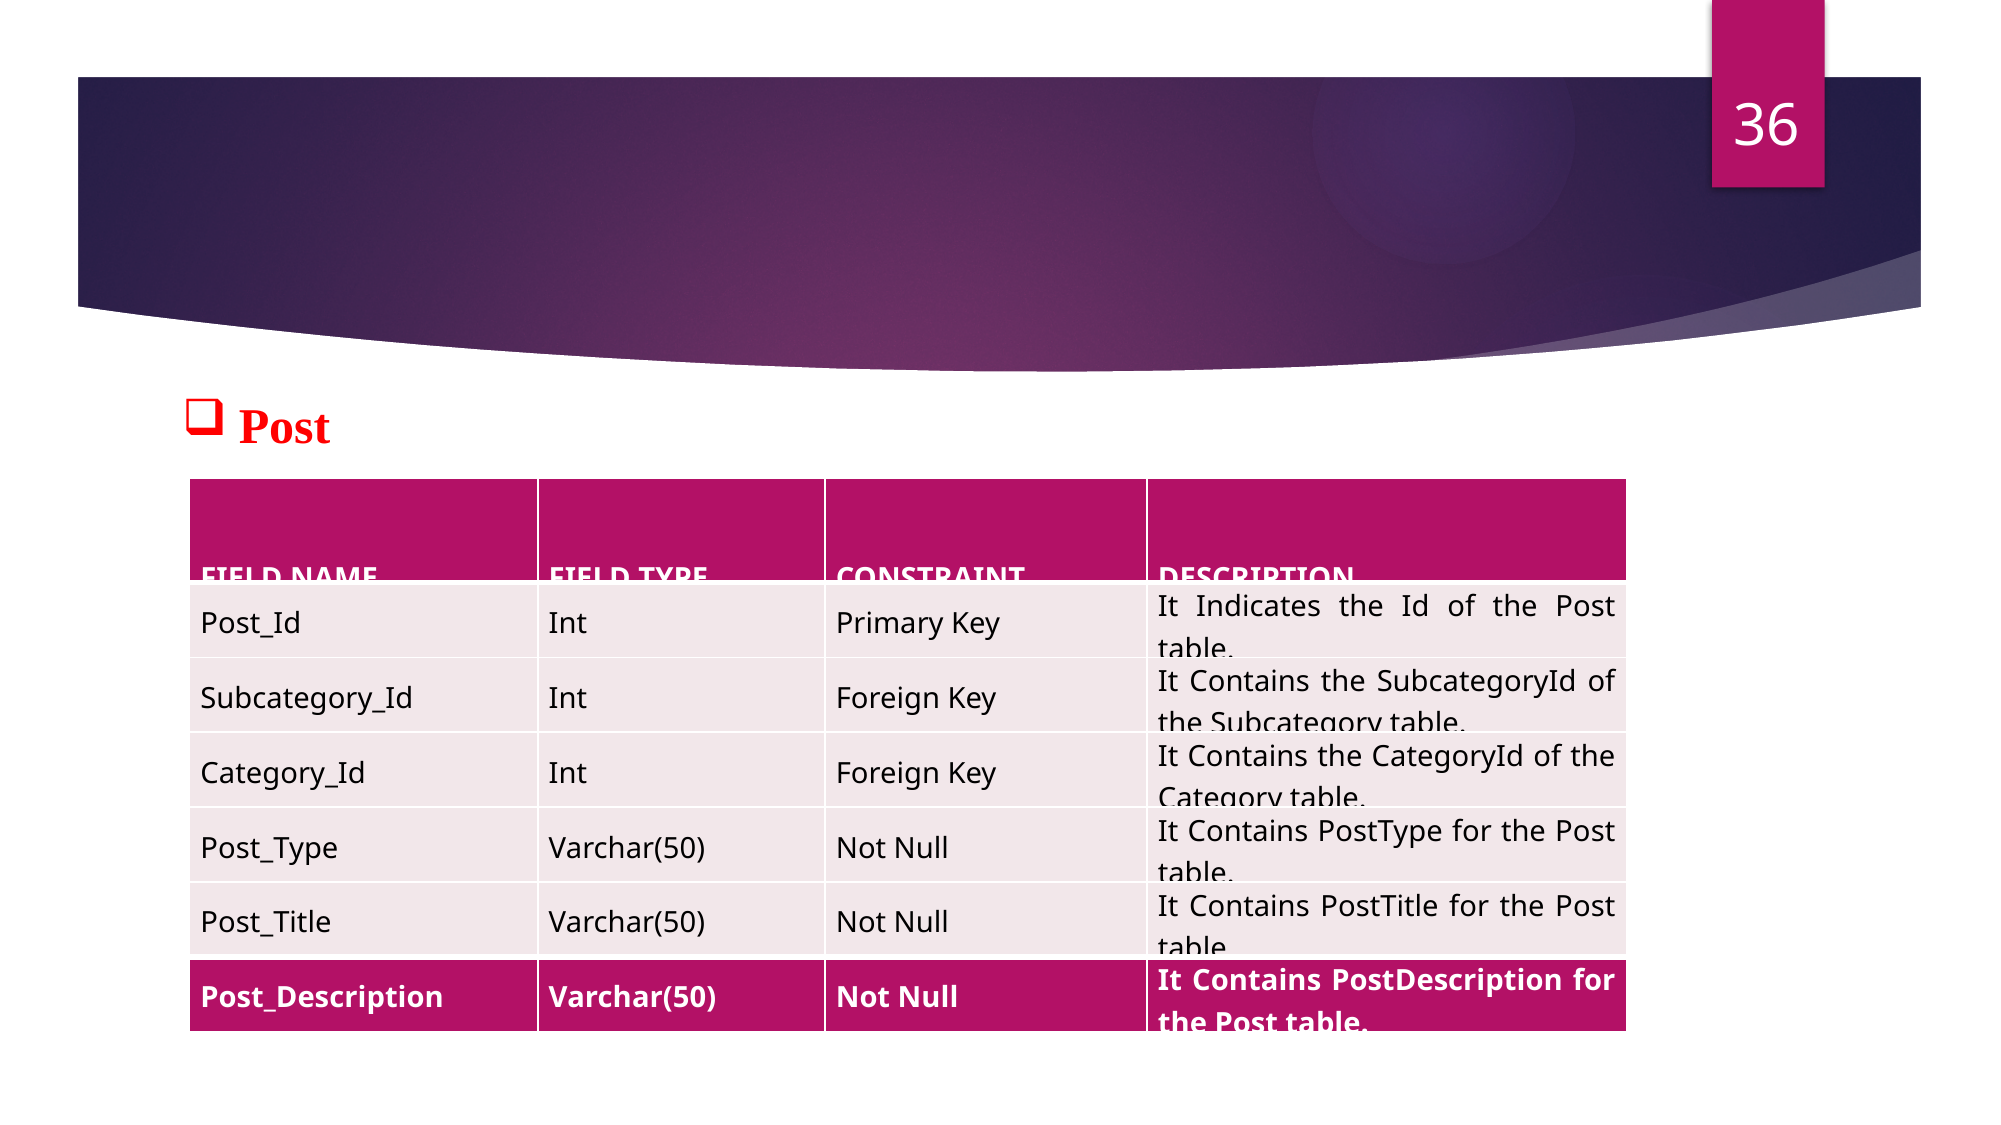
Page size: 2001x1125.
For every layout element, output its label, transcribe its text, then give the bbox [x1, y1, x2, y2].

table_cell Not Null [826, 808, 1146, 881]
table_cell Not Null [826, 883, 1146, 954]
table_cell Primary Key [826, 585, 1146, 657]
text_box Post [167, 385, 359, 461]
table_header FIELD TYPE [539, 479, 824, 580]
slide_number 36 [1698, 48, 1836, 175]
table_cell Varchar(50) [539, 883, 824, 954]
table_cell It Contains the SubcategoryId of the Subcategory table. [1148, 658, 1626, 731]
table_header CONSTRAINT [826, 479, 1146, 580]
table_cell It Contains the CategoryId of the Category table. [1148, 733, 1626, 806]
table_cell It Indicates the Id of the Post table. [1148, 585, 1626, 657]
table_cell Varchar(50) [539, 808, 824, 881]
table_cell Post_Id [190, 585, 537, 657]
table_cell Int [539, 658, 824, 731]
table_cell Post_Type [190, 808, 537, 881]
table_cell Post_Title [190, 883, 537, 954]
table_cell Post_Description [190, 960, 537, 1031]
table_header DESCRIPTION [1148, 479, 1626, 580]
table_cell Int [539, 585, 824, 657]
table_cell Not Null [826, 960, 1146, 1031]
table_cell Int [539, 733, 824, 806]
table_header FIELD NAME [190, 479, 537, 580]
table_cell Varchar(50) [539, 960, 824, 1031]
table_cell It Contains PostDescription for the Post table. [1148, 960, 1626, 1031]
table_cell It Contains PostTitle for the Post table. [1148, 883, 1626, 954]
table_cell Subcategory_Id [190, 658, 537, 731]
table_cell Foreign Key [826, 658, 1146, 731]
table_cell Foreign Key [826, 733, 1146, 806]
table_cell Category_Id [190, 733, 537, 806]
table_cell It Contains PostType for the Post table. [1148, 808, 1626, 881]
